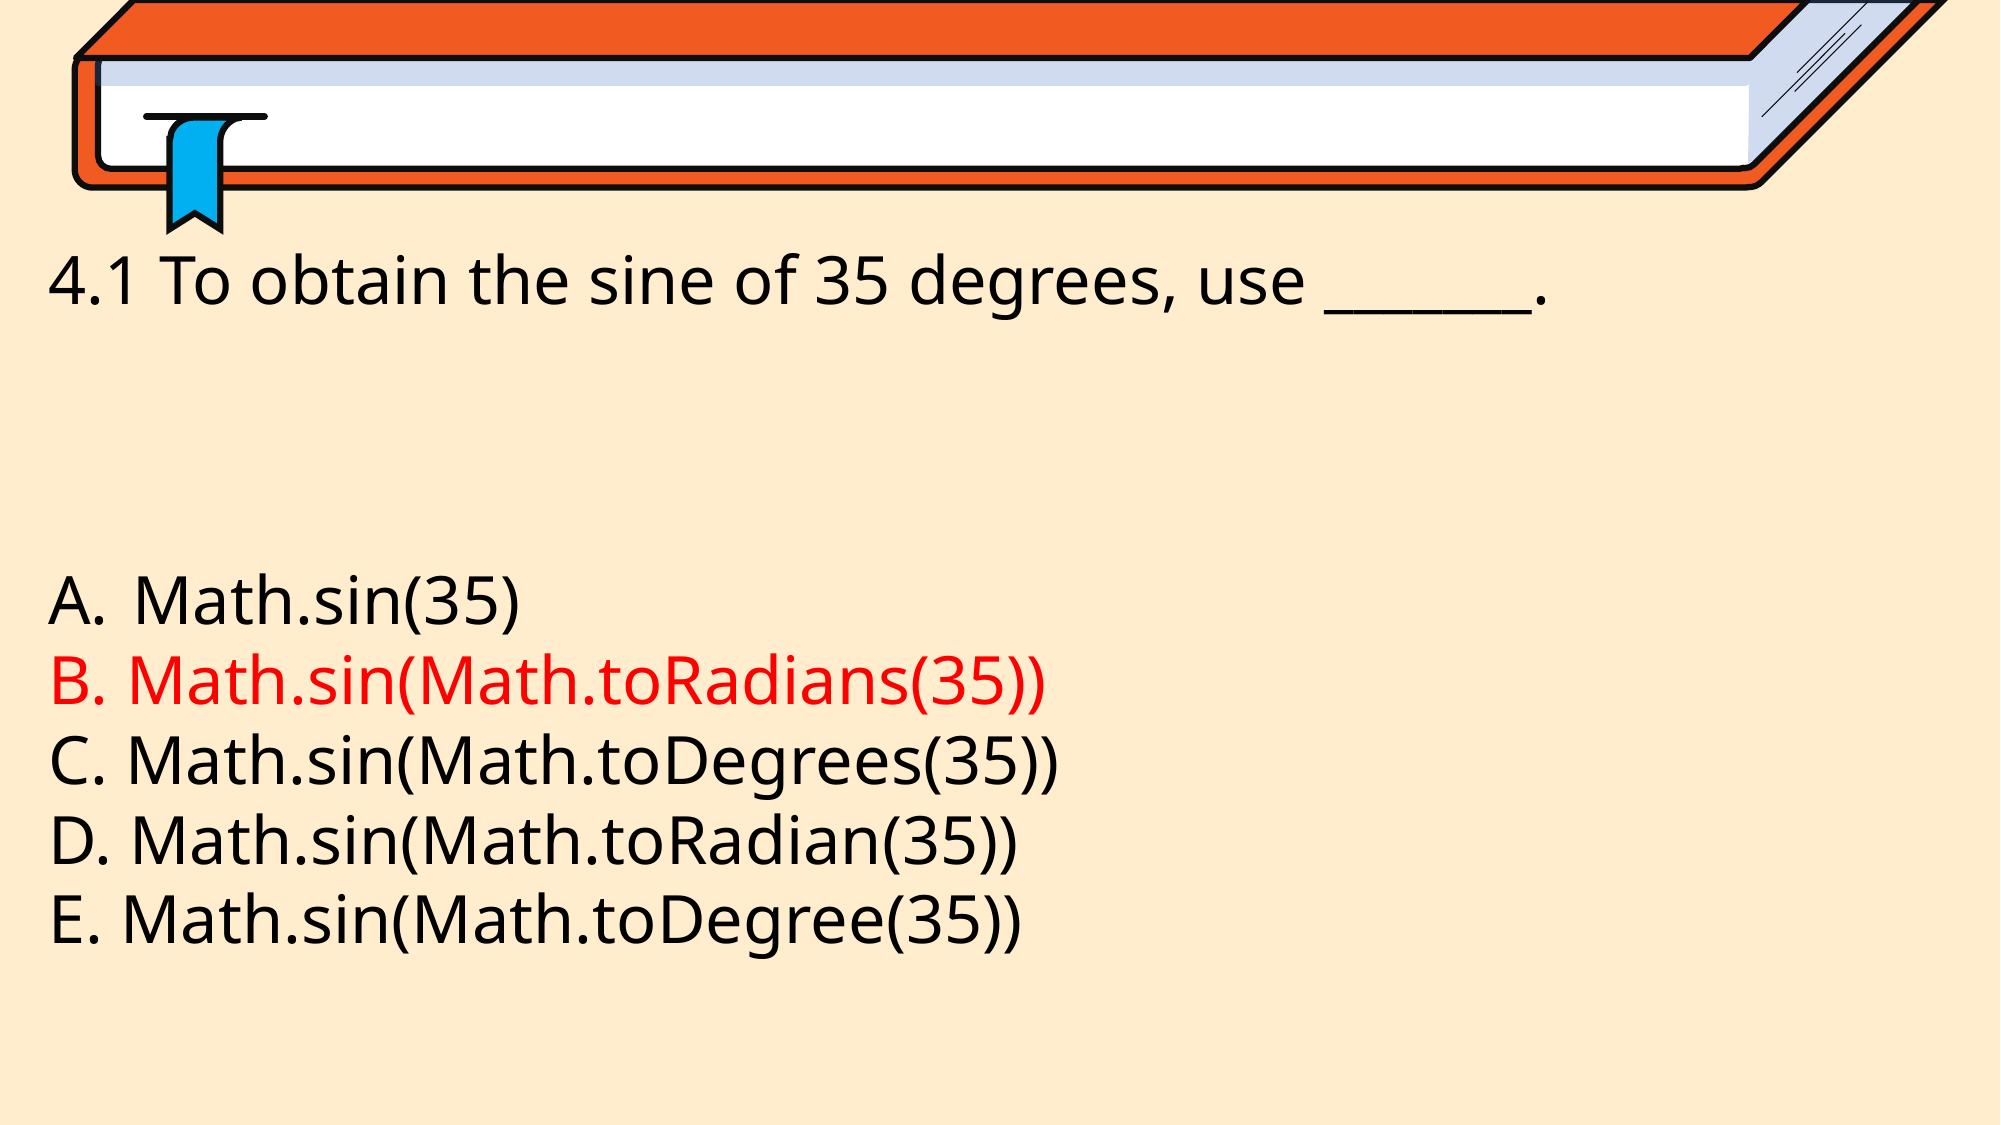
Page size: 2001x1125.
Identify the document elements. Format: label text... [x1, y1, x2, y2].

text_box 4.1 To obtain the sine of 35 degrees, use _______. Math.sin(35) B. Math.sin(Math.toRadians(35)) C. Math.sin(Math.toDegrees(35)) D. Math.sin(Math.toRadian(35)) E. Math.sin(Math.toDegree(35)) [33, 230, 1967, 965]
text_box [74, 0, 1944, 230]
